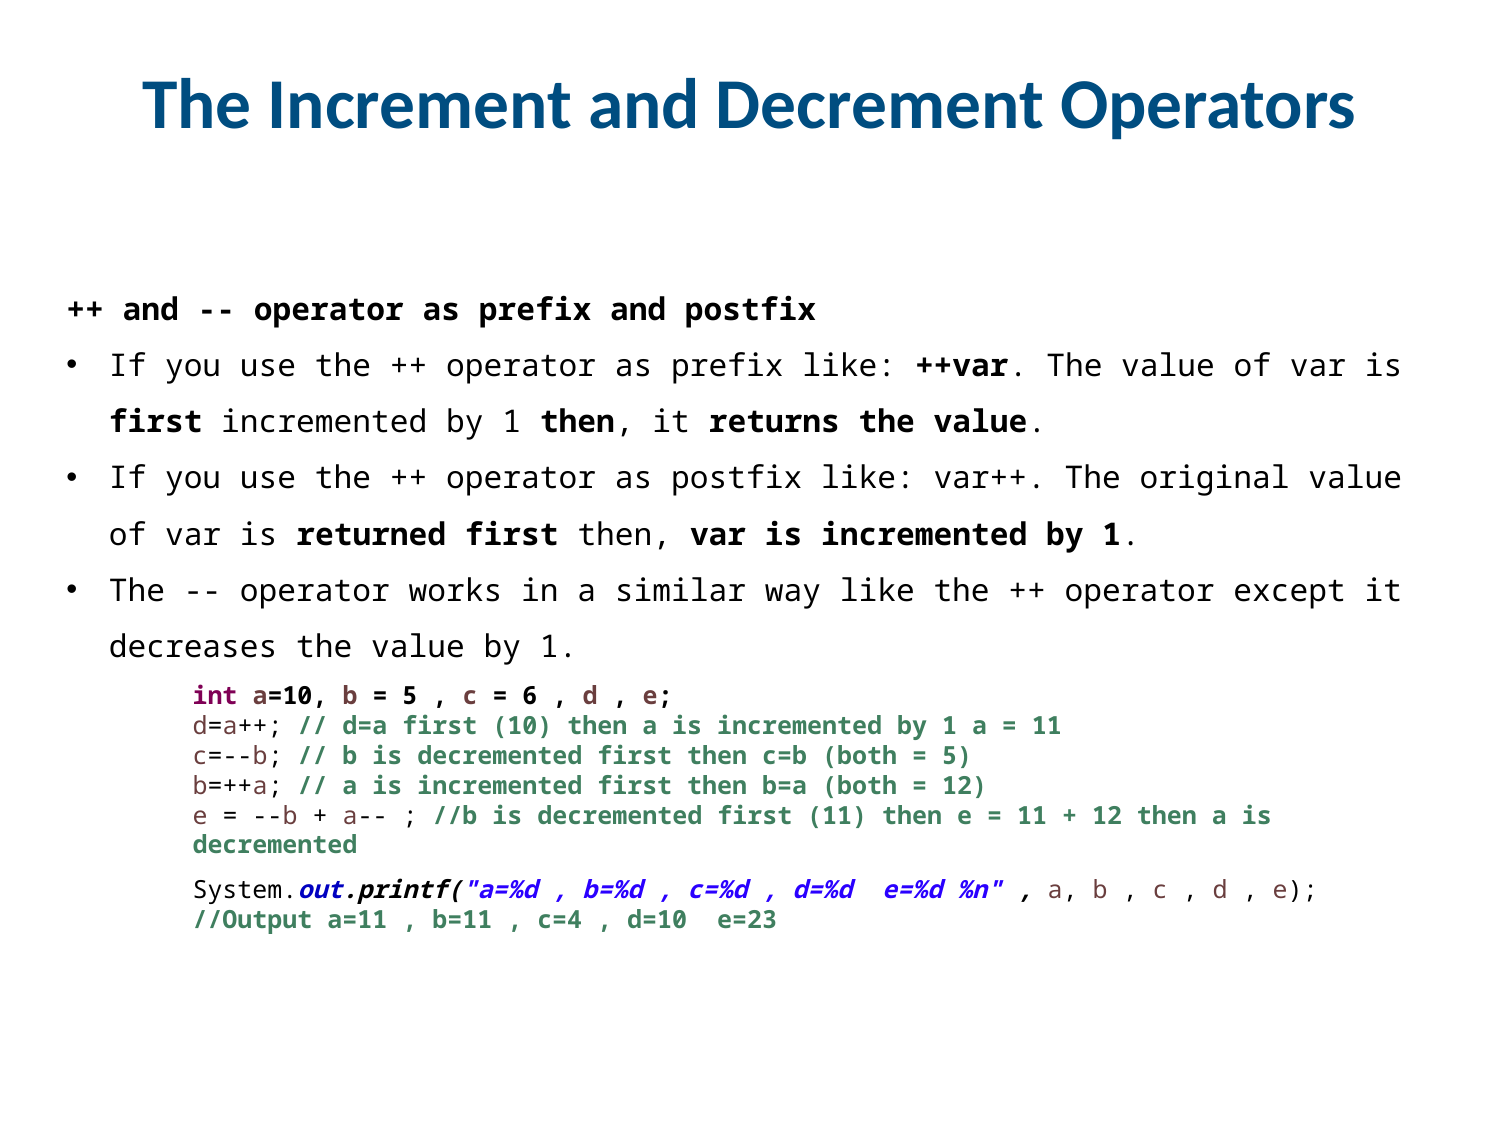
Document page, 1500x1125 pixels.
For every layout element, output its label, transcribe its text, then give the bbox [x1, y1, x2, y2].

text_box int a=10, b = 5 , c = 6 , d , e; d=a++; // d=a first (10) then a is incremented by 1 a = 11 c=--b; // b is decremented first then c=b (both = 5) b=++a; // a is incremented first then b=a (both = 12) e = --b + a-- ; //b is decremented first (11) then e = 11 + 12 then a is decremented System.out.printf("a=%d , b=%d , c=%d , d=%d e=%d %n" , a, b , c , d , e); //Output a=11 , b=11 , c=4 , d=10 e=23 [177, 671, 1425, 942]
title The Increment and Decrement Operators [75, 24, 1425, 175]
text_box ++ and -- operator as prefix and postfix If you use the ++ operator as prefix like: ++var. The value of var is first incremented by 1 then, it returns the value. If you use the ++ operator as postfix like: var++. The original value of var is returned first then, var is incremented by 1. The -- operator works in a similar way like the ++ operator except it decreases the value by 1. [51, 263, 1449, 671]
